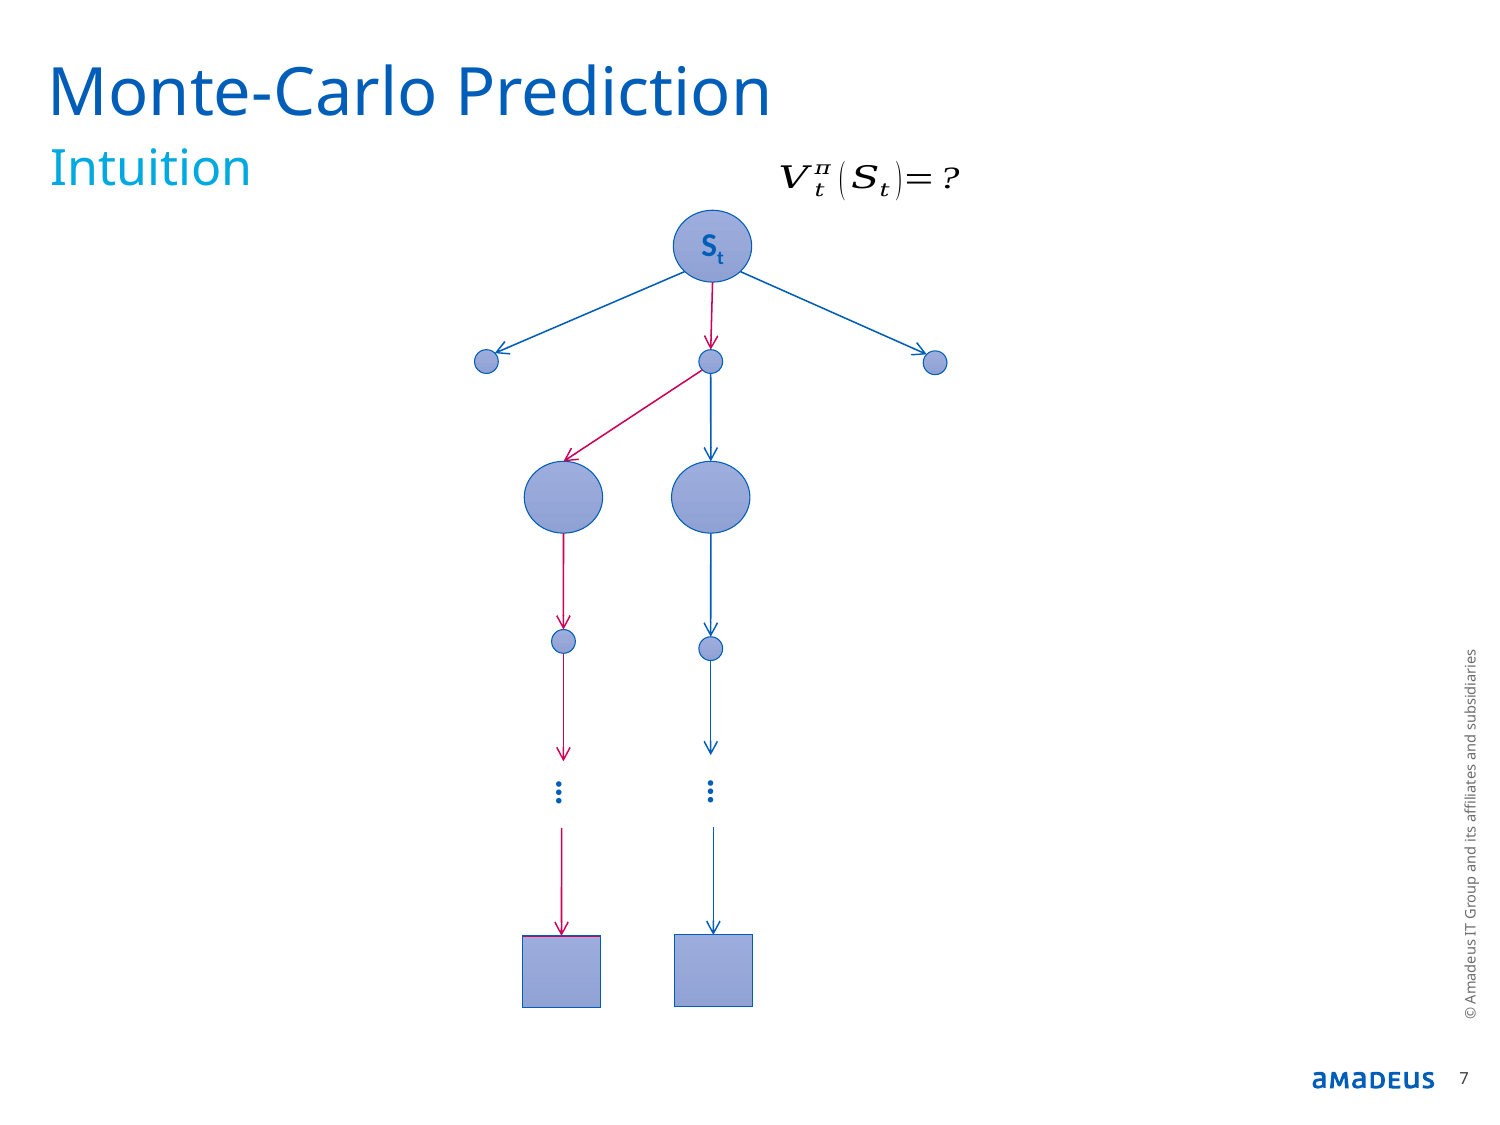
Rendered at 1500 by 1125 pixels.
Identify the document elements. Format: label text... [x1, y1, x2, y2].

text_box [523, 460, 604, 534]
text_box [674, 934, 753, 1007]
list Intuition [36, 127, 1418, 205]
text_box [698, 349, 724, 374]
text_box … [541, 764, 602, 828]
text_box [670, 460, 751, 534]
slide_number 7 [1448, 1069, 1480, 1090]
text_box St [672, 209, 753, 283]
text_box [522, 935, 601, 1008]
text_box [563, 369, 703, 462]
text_box [551, 629, 576, 654]
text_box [740, 271, 927, 355]
text_box [698, 636, 724, 662]
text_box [494, 271, 685, 354]
text_box [922, 350, 948, 376]
text_box [473, 349, 499, 375]
text_box … [693, 763, 753, 827]
footer © Amadeus IT Group and its affiliates and subsidiaries [1455, 528, 1484, 1035]
title Monte-Carlo Prediction [33, 48, 1418, 128]
